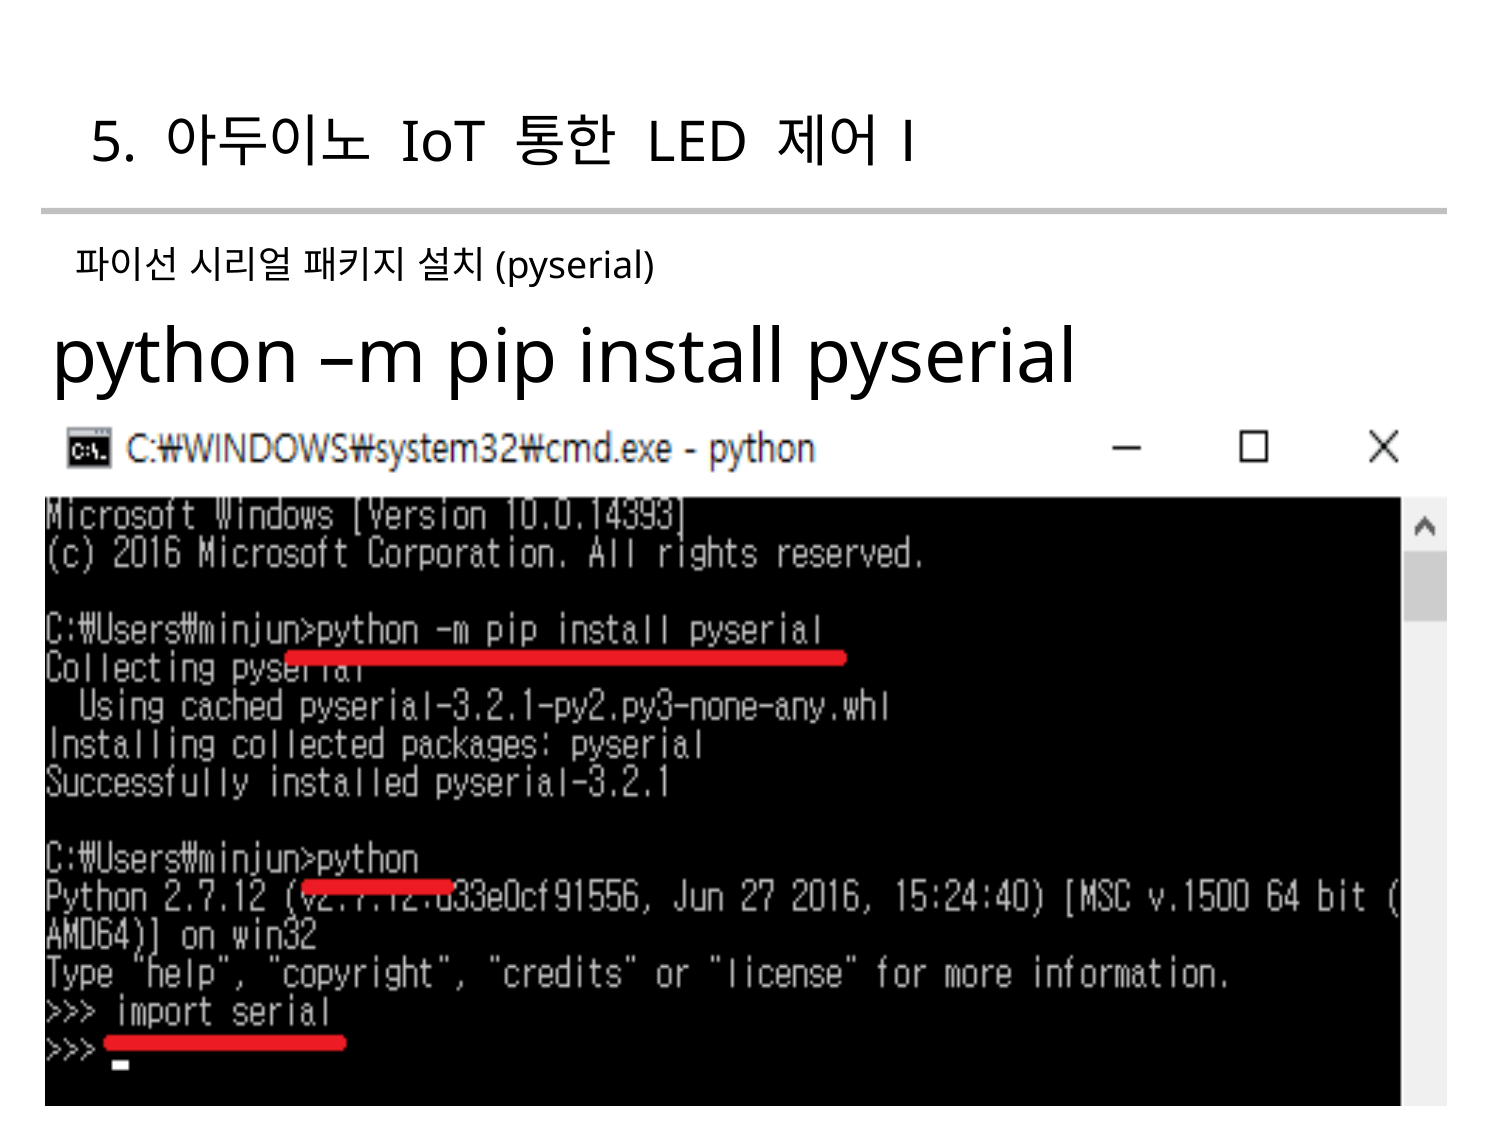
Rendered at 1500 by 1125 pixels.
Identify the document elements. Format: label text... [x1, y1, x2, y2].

text_box python –m pip install pyserial [36, 299, 1094, 405]
picture [45, 405, 1447, 1107]
text_box 파이선 시리얼 패키지 설치(pyserial) [60, 233, 670, 293]
title 5. 아두이노 IoT 통한 LED 제어Ⅰ [75, 45, 1425, 233]
